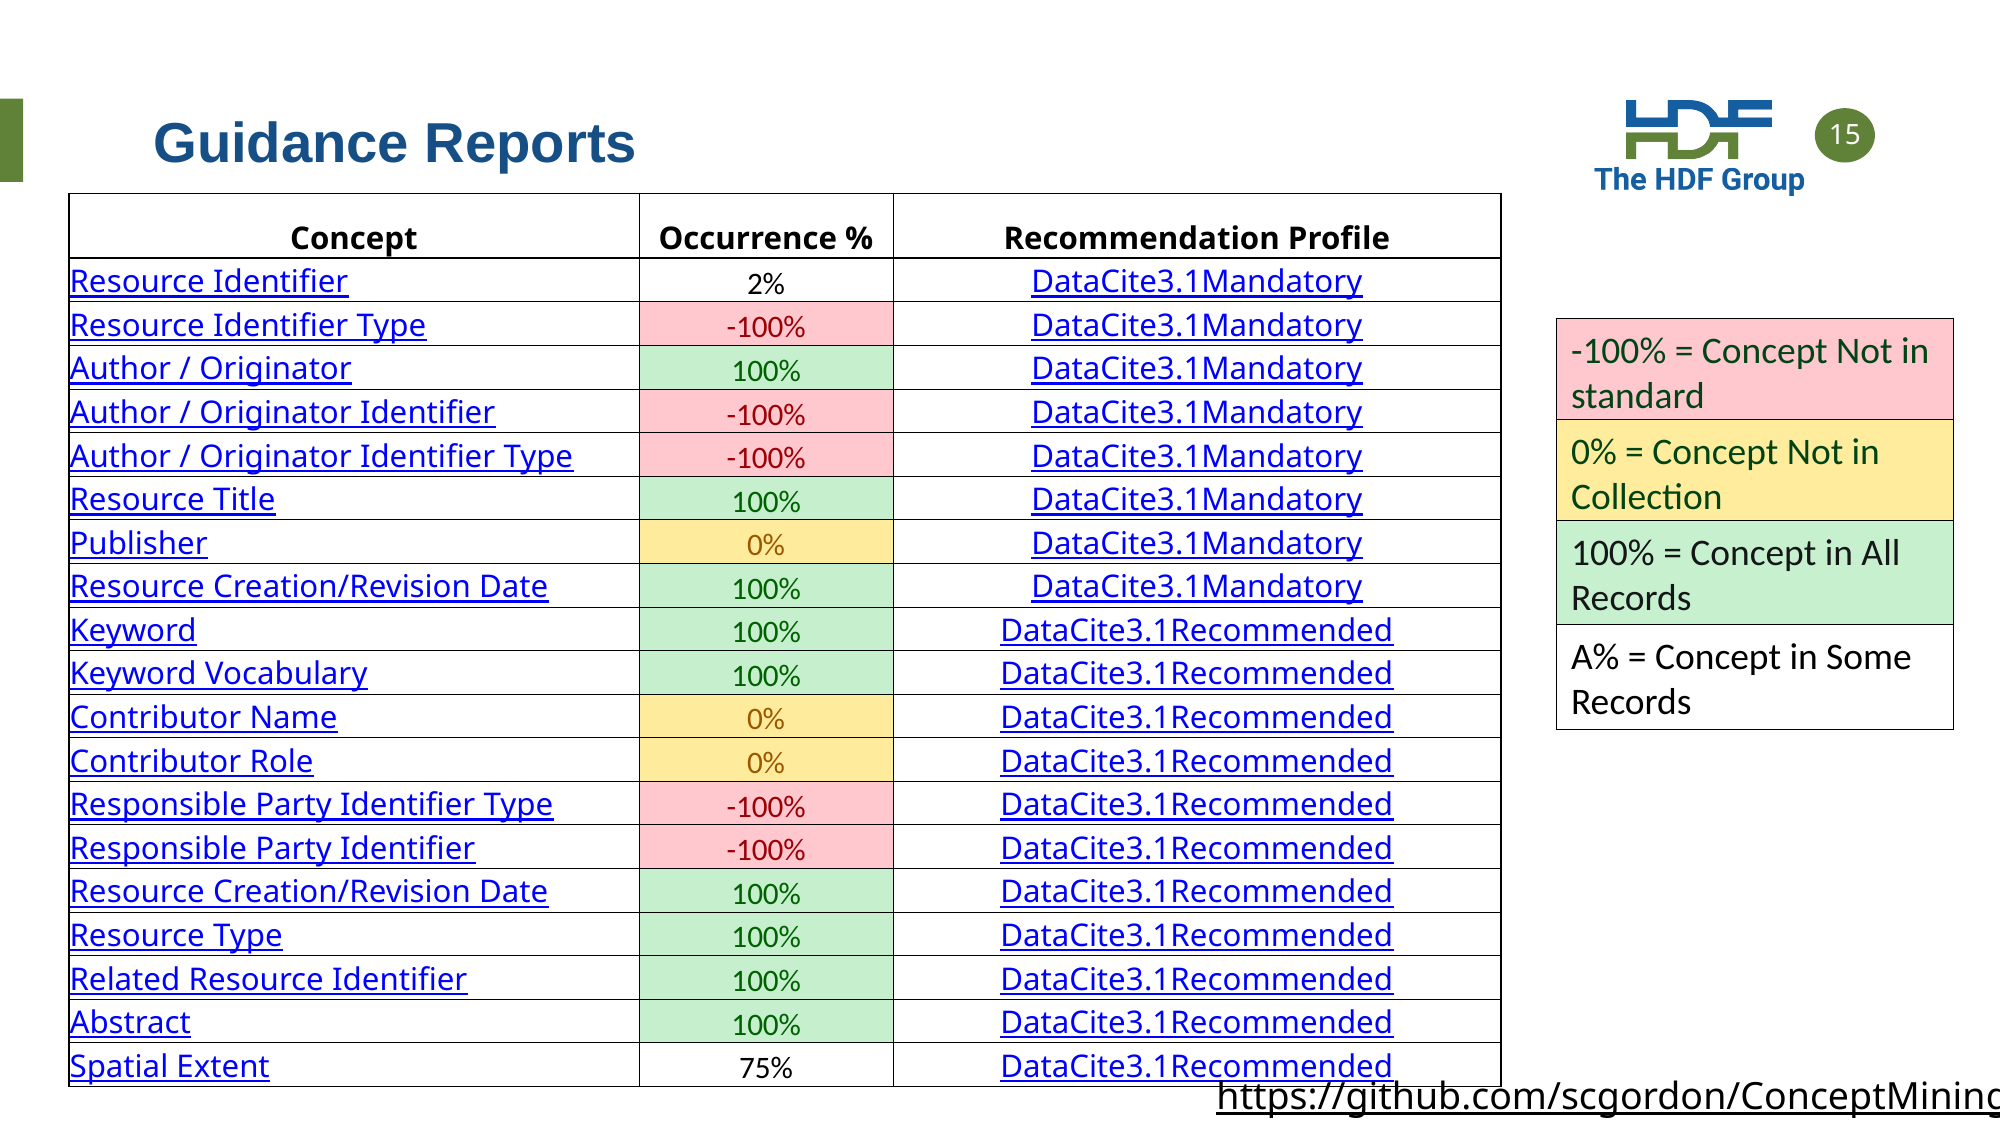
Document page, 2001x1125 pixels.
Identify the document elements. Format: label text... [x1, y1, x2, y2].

table_header Occurrence % [640, 194, 893, 257]
table_cell -100% [640, 302, 893, 345]
table_cell 100% [640, 608, 893, 650]
table_cell DataCite3.1Recommended [894, 608, 1500, 650]
table_cell DataCite3.1Mandatory [894, 259, 1500, 301]
table_cell DataCite3.1Mandatory [894, 346, 1500, 389]
table_cell 100% [640, 651, 893, 694]
table_cell Responsible Party Identifier Type [70, 782, 639, 824]
text_box https://github.com/scgordon/ConceptMining [1201, 1064, 2000, 1125]
table_cell -100% [640, 433, 893, 476]
table_cell Resource Identifier Type [70, 302, 639, 345]
table_cell DataCite3.1Mandatory [894, 390, 1500, 432]
table_cell -100% [640, 390, 893, 432]
table_cell Resource Type [70, 913, 639, 955]
table_cell -100% [640, 782, 893, 824]
table_cell DataCite3.1Recommended [894, 956, 1500, 999]
table_header Recommendation Profile [894, 194, 1500, 257]
table_cell Resource Creation/Revision Date [70, 869, 639, 912]
table_cell Contributor Name [70, 695, 639, 737]
table_cell DataCite3.1Recommended [894, 869, 1500, 912]
table_cell Abstract [70, 1000, 639, 1042]
table_cell DataCite3.1Recommended [894, 738, 1500, 781]
table_cell DataCite3.1Recommended [894, 1043, 1500, 1086]
table_cell 100% [640, 956, 893, 999]
picture [1583, 97, 1815, 200]
table_cell Publisher [70, 520, 639, 563]
table_cell 100% [640, 869, 893, 912]
table_cell 100% [640, 477, 893, 519]
table_cell 100% [640, 564, 893, 607]
table_cell Contributor Role [70, 738, 639, 781]
table_cell DataCite3.1Mandatory [894, 477, 1500, 519]
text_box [1556, 318, 1954, 731]
table_cell DataCite3.1Mandatory [894, 302, 1500, 345]
table_cell DataCite3.1Recommended [894, 1000, 1500, 1042]
table_cell Resource Identifier [70, 259, 639, 301]
table_cell Author / Originator [70, 346, 639, 389]
table_cell 0% [640, 738, 893, 781]
table_cell Author / Originator Identifier Type [70, 433, 639, 476]
table_cell 0% [640, 695, 893, 737]
table_cell -100% [640, 825, 893, 868]
table_cell Author / Originator Identifier [70, 390, 639, 432]
table_cell 100% [640, 913, 893, 955]
table_header Concept [70, 194, 639, 257]
table_cell 75% [640, 1043, 893, 1086]
table_cell Responsible Party Identifier [70, 825, 639, 868]
table_cell DataCite3.1Recommended [894, 913, 1500, 955]
table_cell DataCite3.1Recommended [894, 825, 1500, 868]
table_cell Keyword Vocabulary [70, 651, 639, 694]
table_cell Resource Title [70, 477, 639, 519]
table_cell 0% [640, 520, 893, 563]
table_cell DataCite3.1Recommended [894, 695, 1500, 737]
table_cell 100% [640, 1000, 893, 1042]
table_cell Resource Creation/Revision Date [70, 564, 639, 607]
table_cell DataCite3.1Recommended [894, 782, 1500, 824]
table_cell Keyword [70, 608, 639, 650]
text_box Guidance Reports [138, 98, 1538, 182]
table_cell 100% [640, 346, 893, 389]
table_cell Spatial Extent [70, 1043, 639, 1086]
table_cell Related Resource Identifier [70, 956, 639, 999]
table_cell DataCite3.1Mandatory [894, 564, 1500, 607]
table_cell DataCite3.1Mandatory [894, 520, 1500, 563]
table_cell DataCite3.1Mandatory [894, 433, 1500, 476]
table_cell DataCite3.1Recommended [894, 651, 1500, 694]
table_cell 2% [640, 259, 893, 301]
